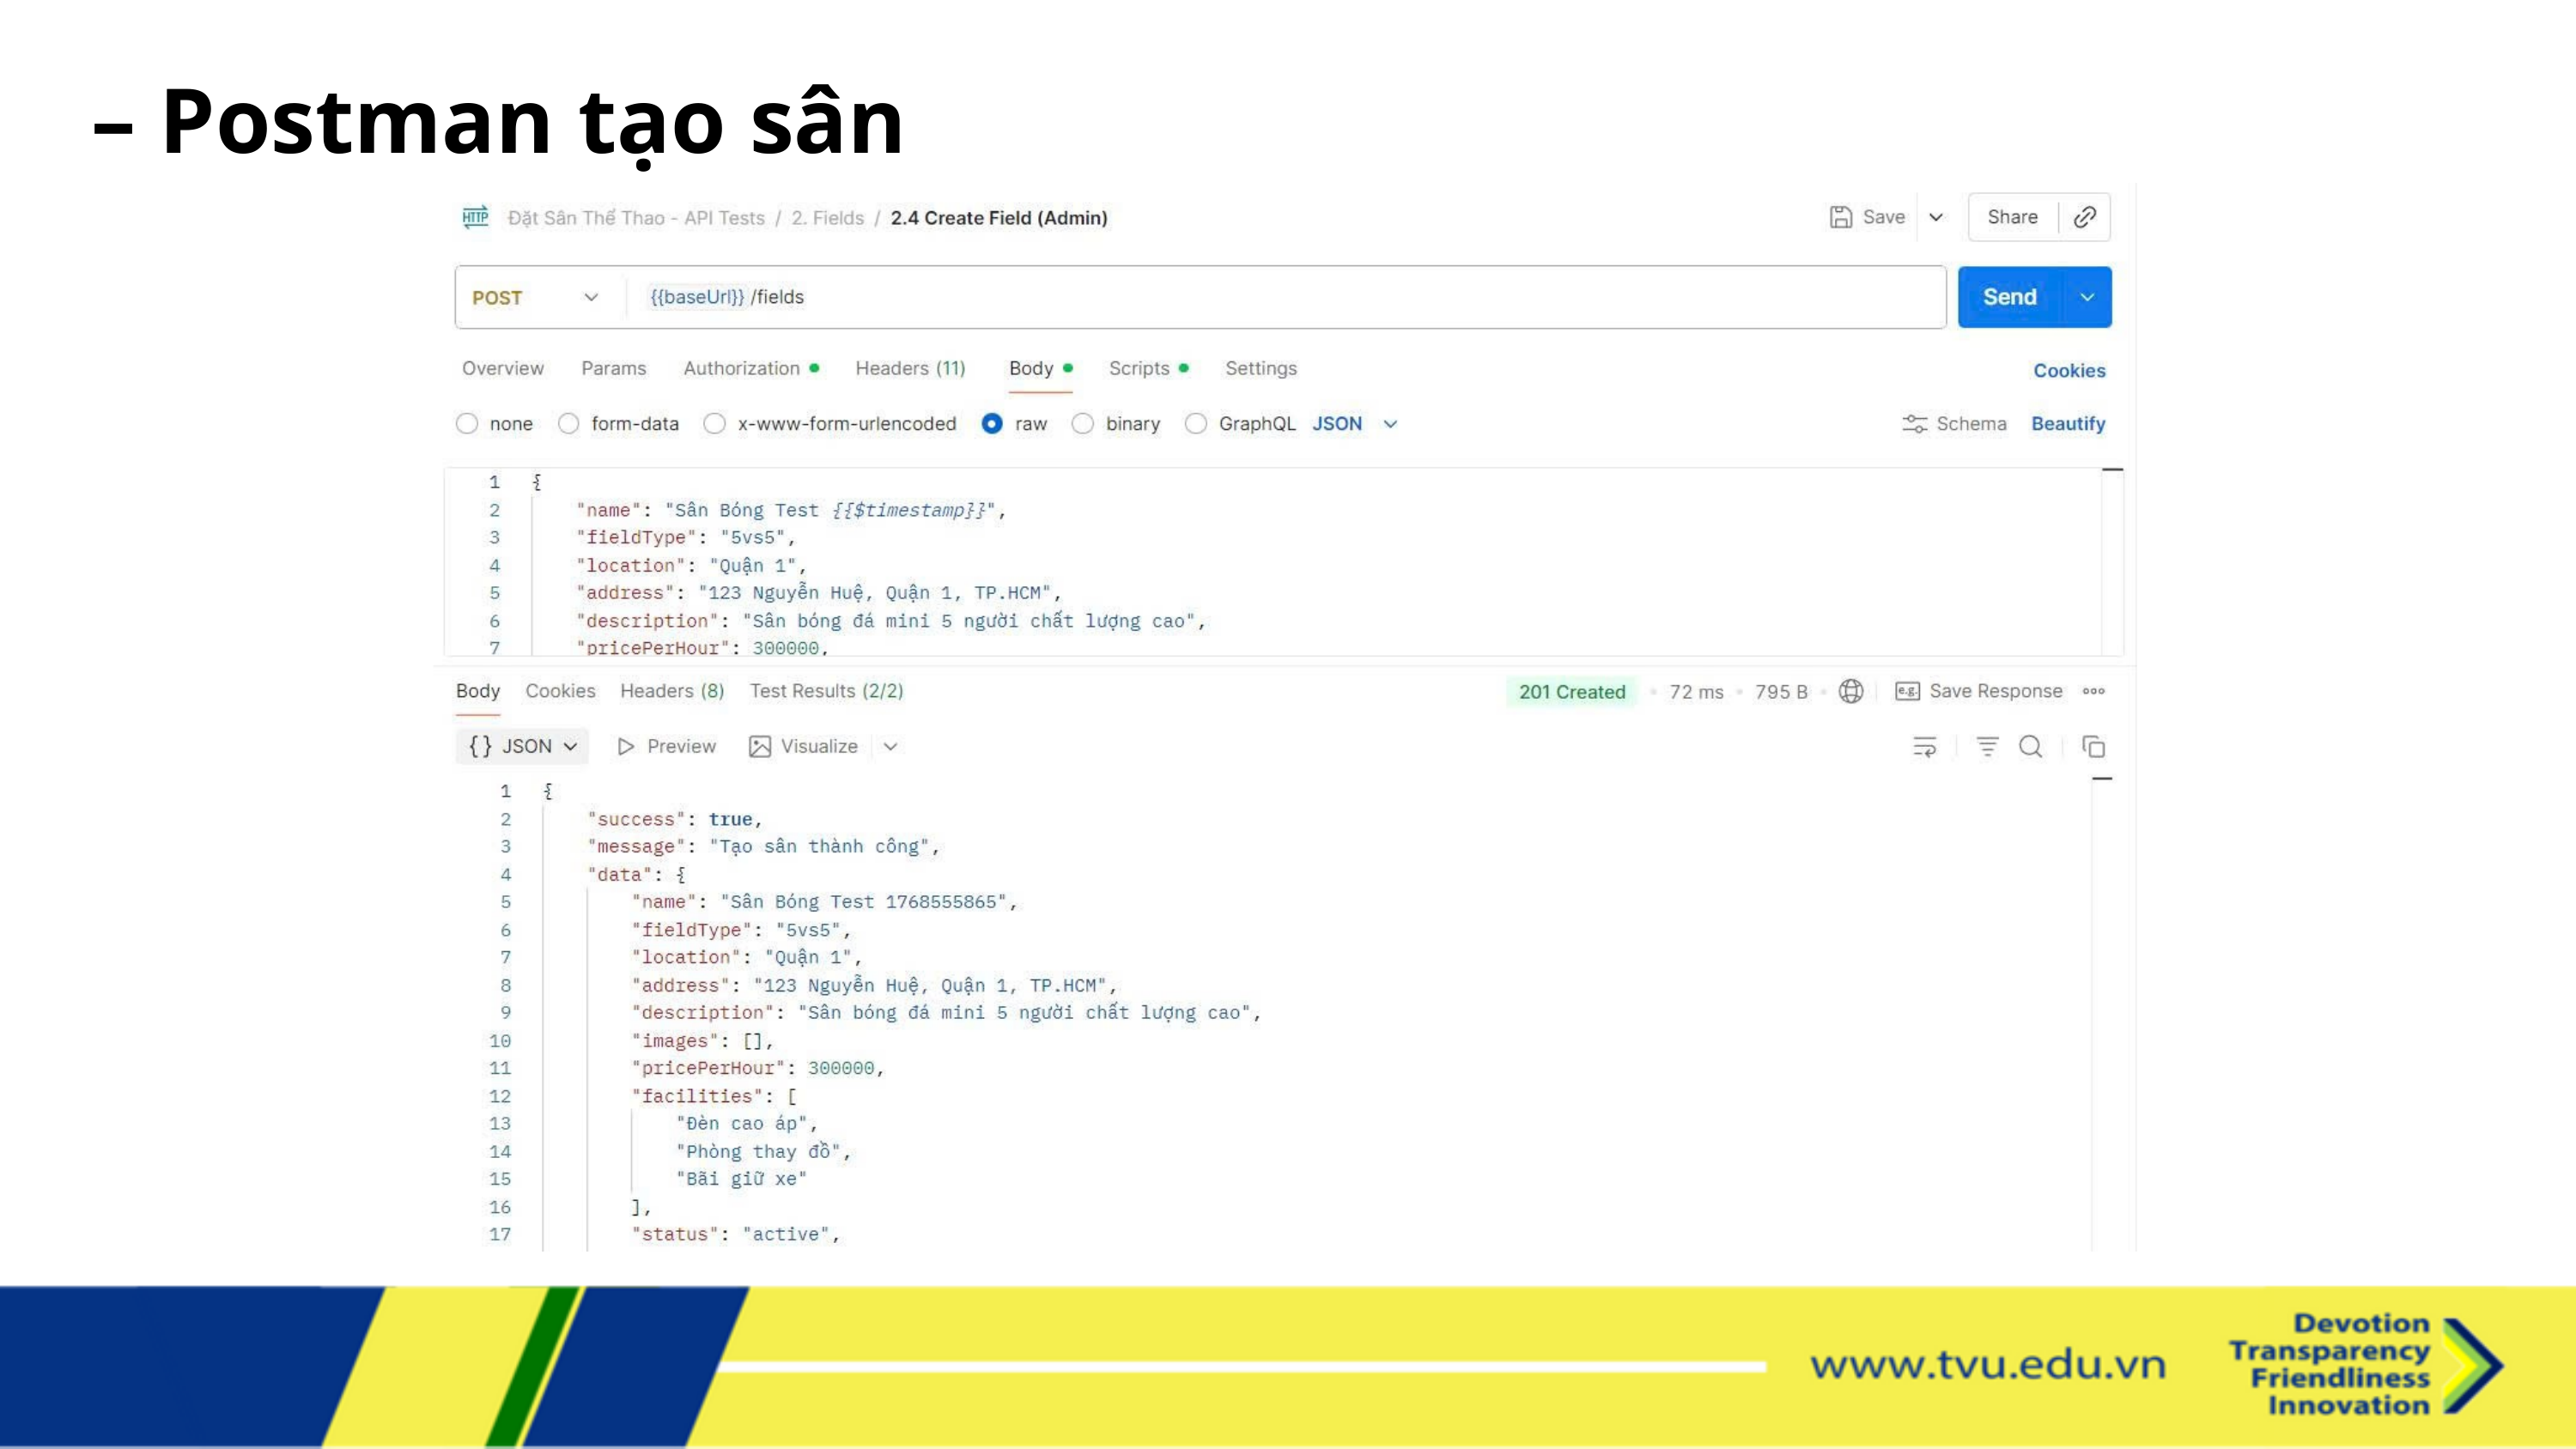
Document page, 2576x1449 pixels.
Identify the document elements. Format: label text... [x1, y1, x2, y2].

text_box – Postman tạo sân [68, 19, 2576, 324]
text_box [433, 324, 2143, 1252]
text_box [0, 0, 2576, 1449]
